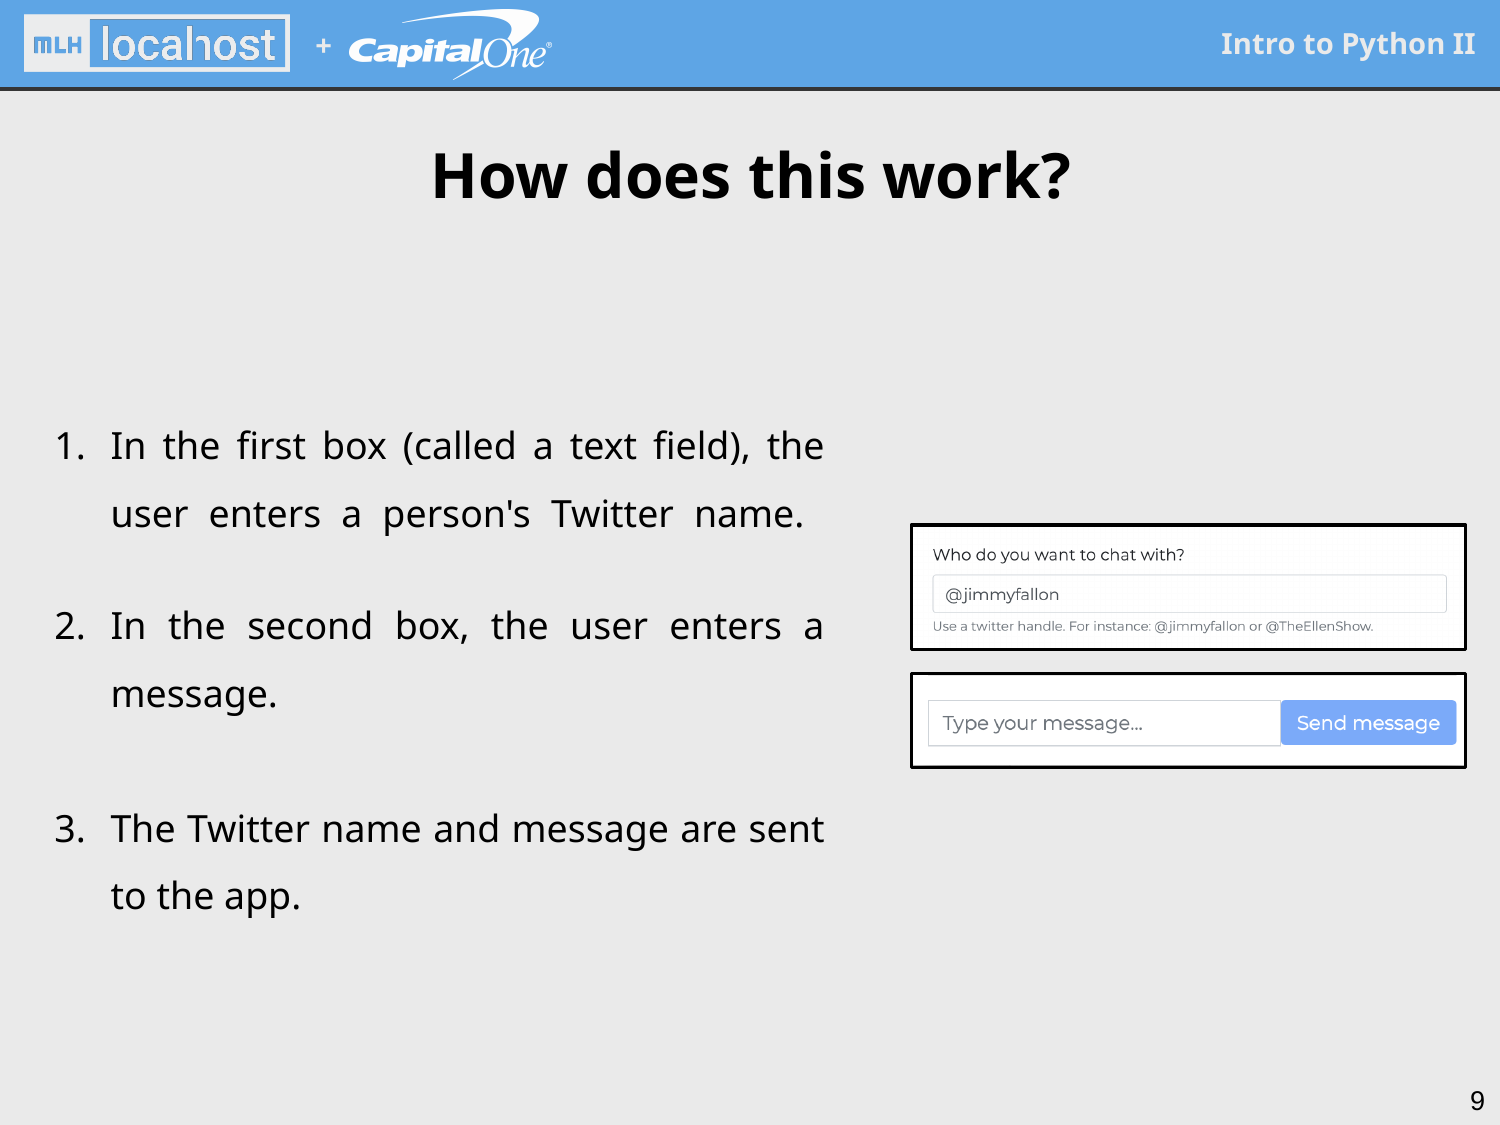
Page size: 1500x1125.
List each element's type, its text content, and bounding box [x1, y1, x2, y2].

picture [349, 9, 552, 80]
title How does this work? [36, 106, 1484, 242]
picture [912, 675, 1465, 766]
picture [24, 14, 290, 72]
picture [912, 526, 1465, 649]
text_box In the first box (called a text field), the user enters a person's Twitter name. In the second box, the user enters a message. The Twitter name and message are sent to the app. [20, 384, 841, 1102]
